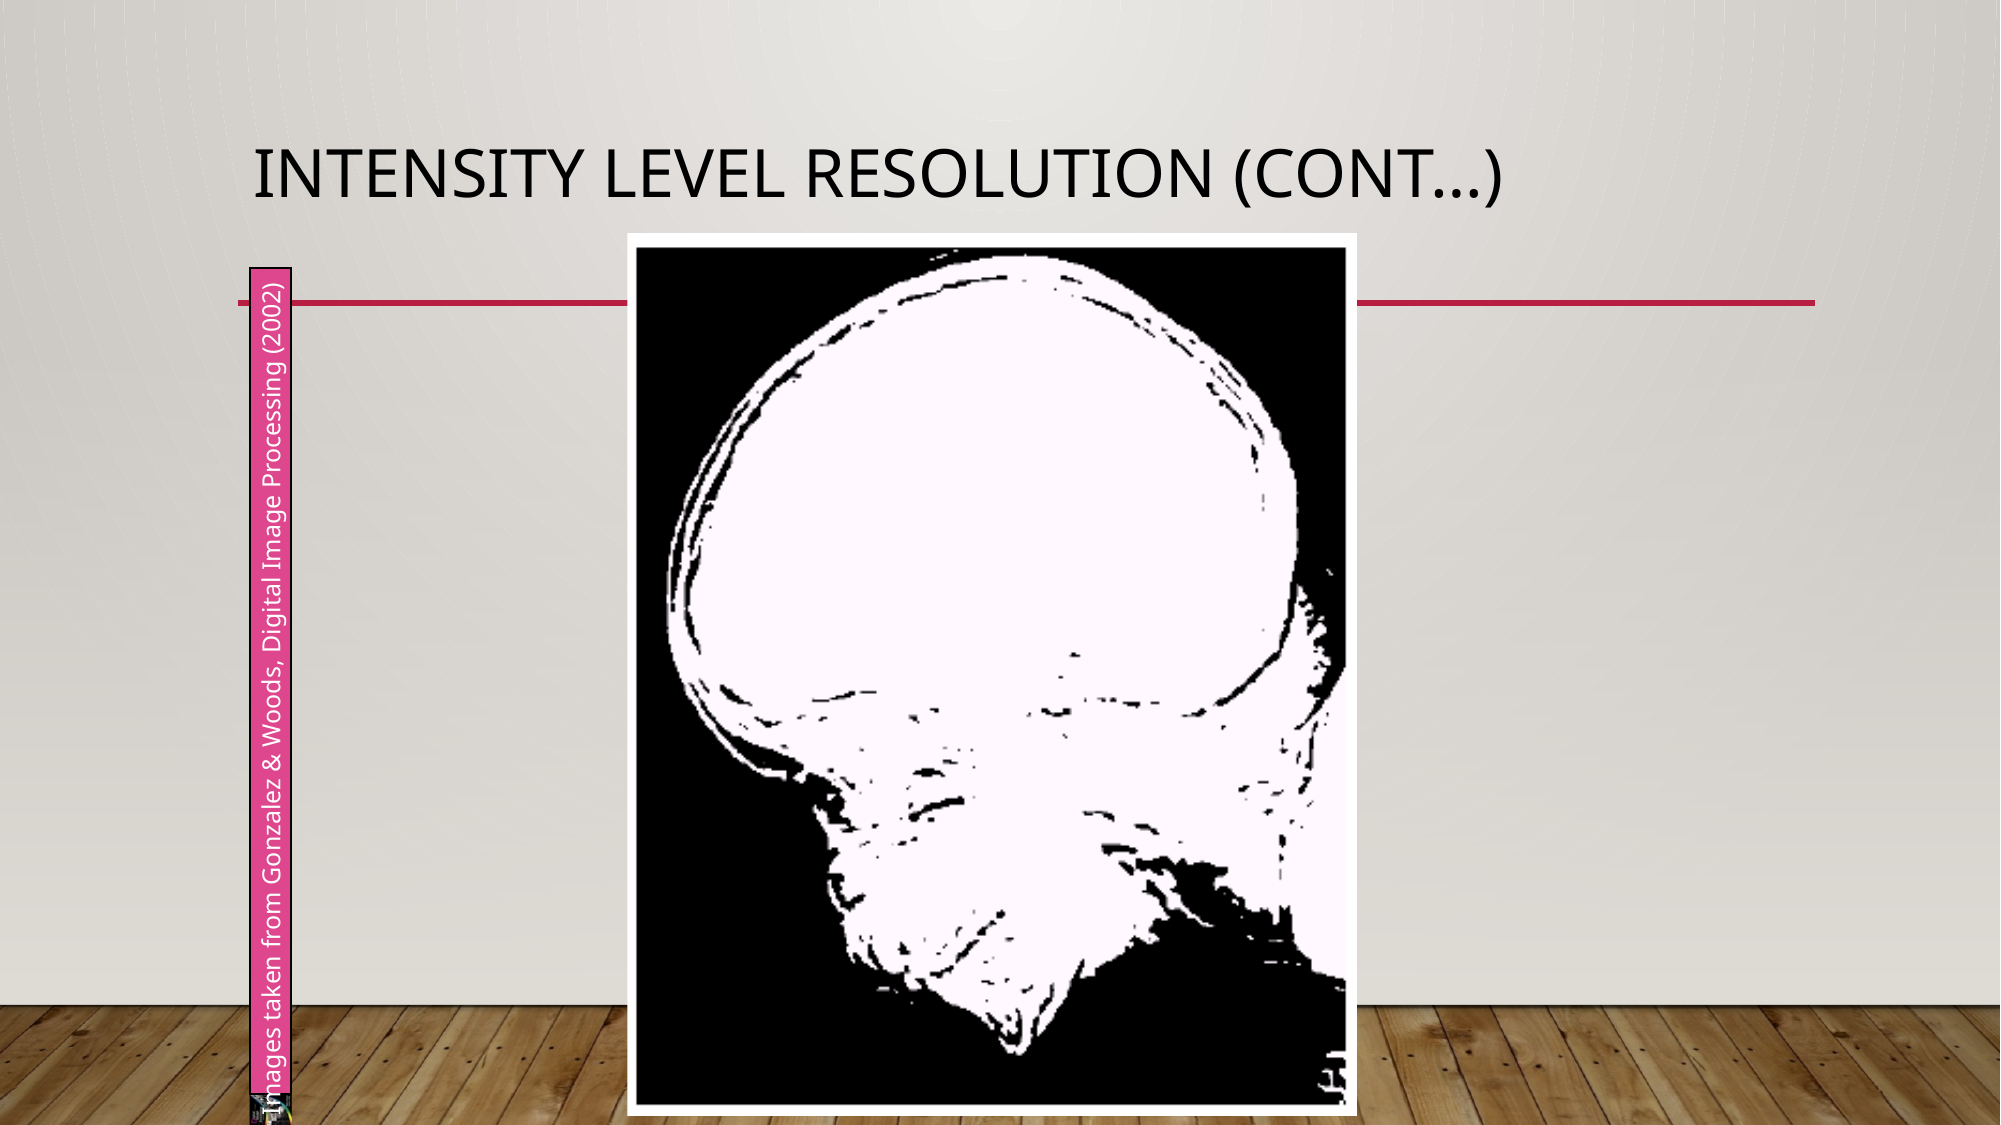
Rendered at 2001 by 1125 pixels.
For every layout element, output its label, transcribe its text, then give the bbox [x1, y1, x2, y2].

picture [293, 232, 2000, 1125]
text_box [249, 267, 293, 1125]
picture [0, 1005, 249, 1125]
title Intensity Level Resolution (cont…) [238, 131, 1814, 305]
